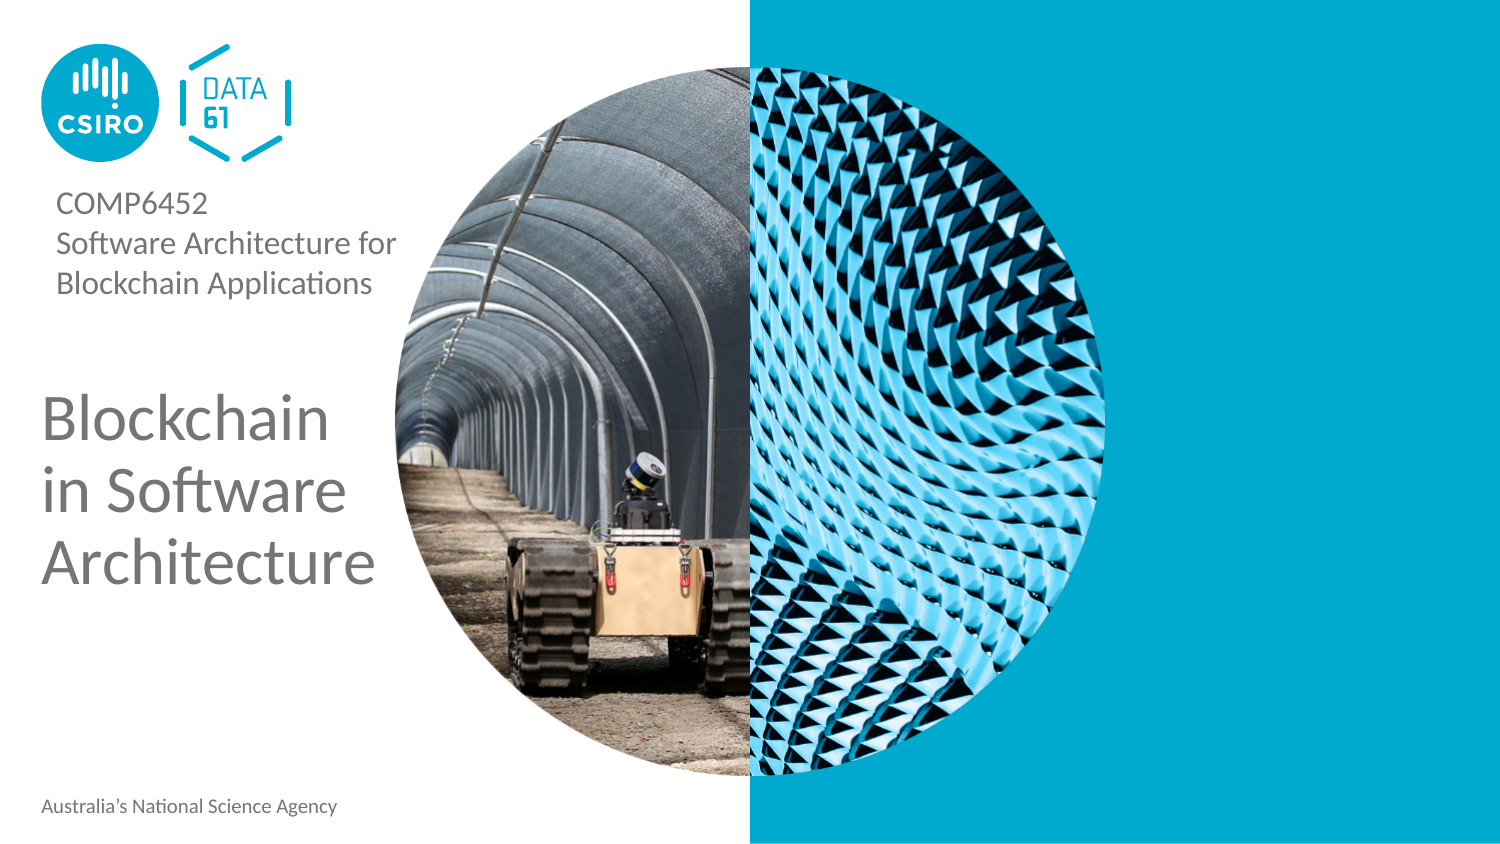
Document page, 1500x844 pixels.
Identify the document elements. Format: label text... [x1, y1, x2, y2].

title Blockchain in Software Architecture [41, 348, 396, 599]
text_box COMP6452 Software Architecture for Blockchain Applications [41, 173, 420, 309]
picture [395, 67, 1105, 776]
